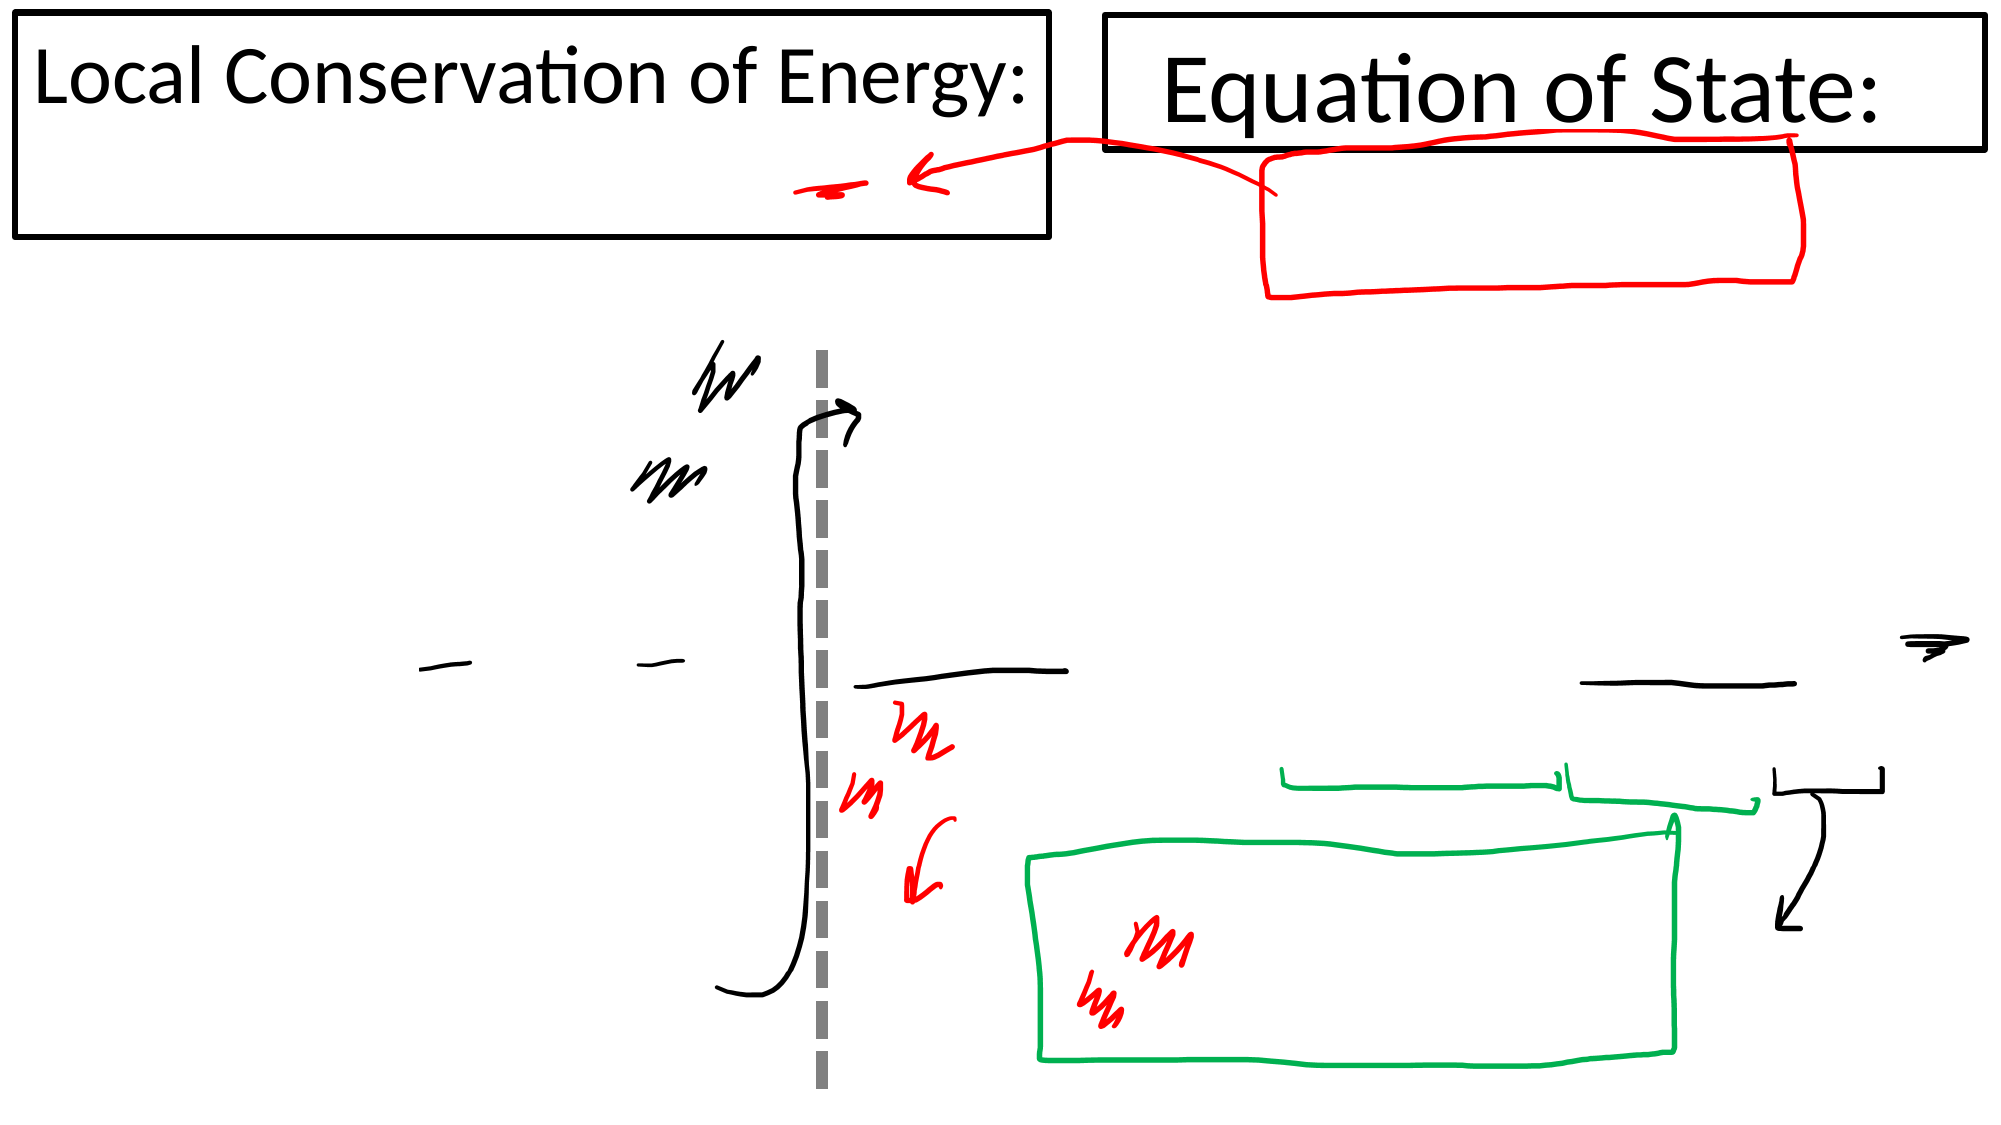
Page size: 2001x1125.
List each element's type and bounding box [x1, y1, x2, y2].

picture [419, 129, 1978, 1077]
